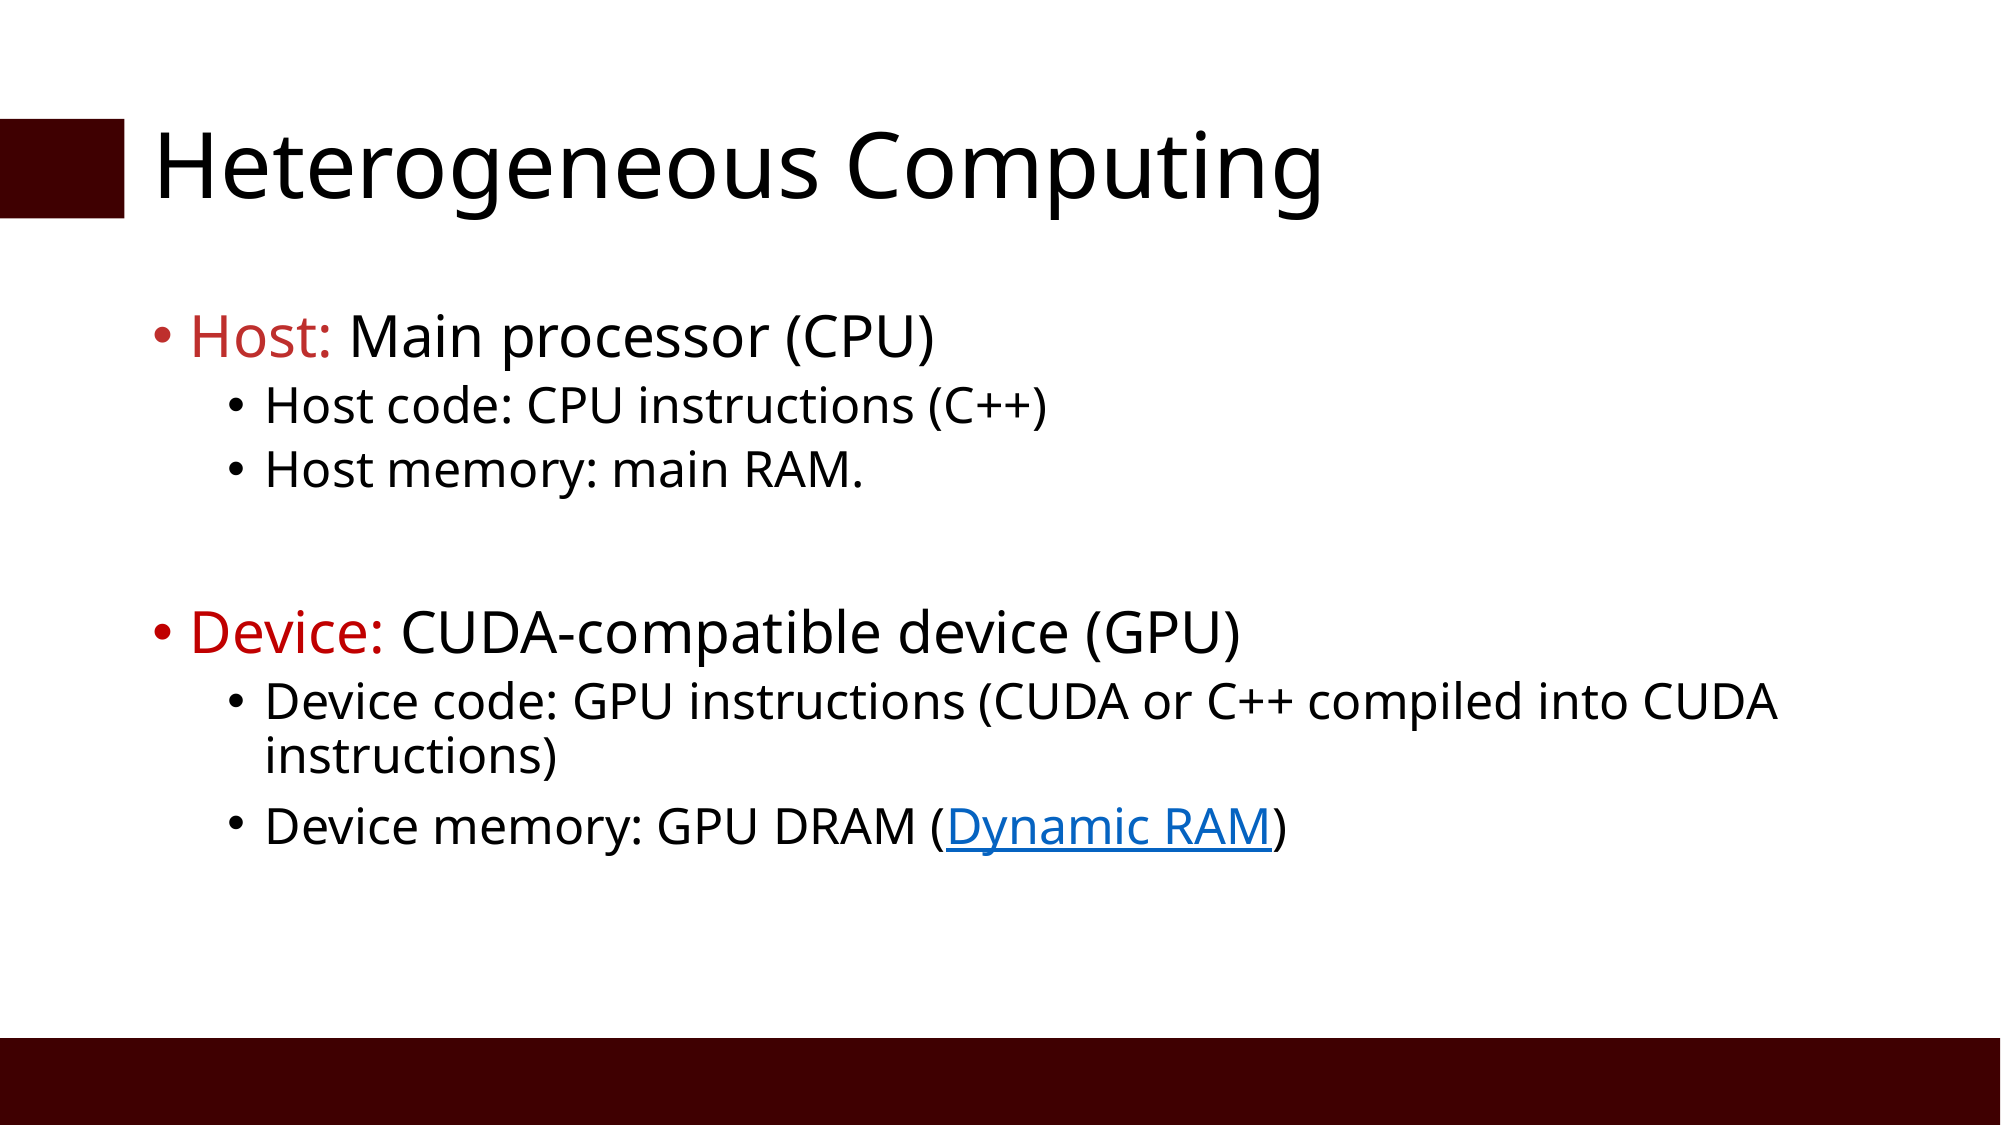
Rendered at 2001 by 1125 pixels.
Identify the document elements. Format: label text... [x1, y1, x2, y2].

title Heterogeneous Computing [137, 59, 1863, 278]
list Host: Main processor (CPU) Host code: CPU instructions (C++) Host memory: main RAM. Device: CUDA-compatible device (GPU) Device code: GPU instructions (CUDA or C++ compiled into CUDA instructions) Device memory: GPU DRAM (Dynamic RAM) [137, 299, 1863, 1014]
